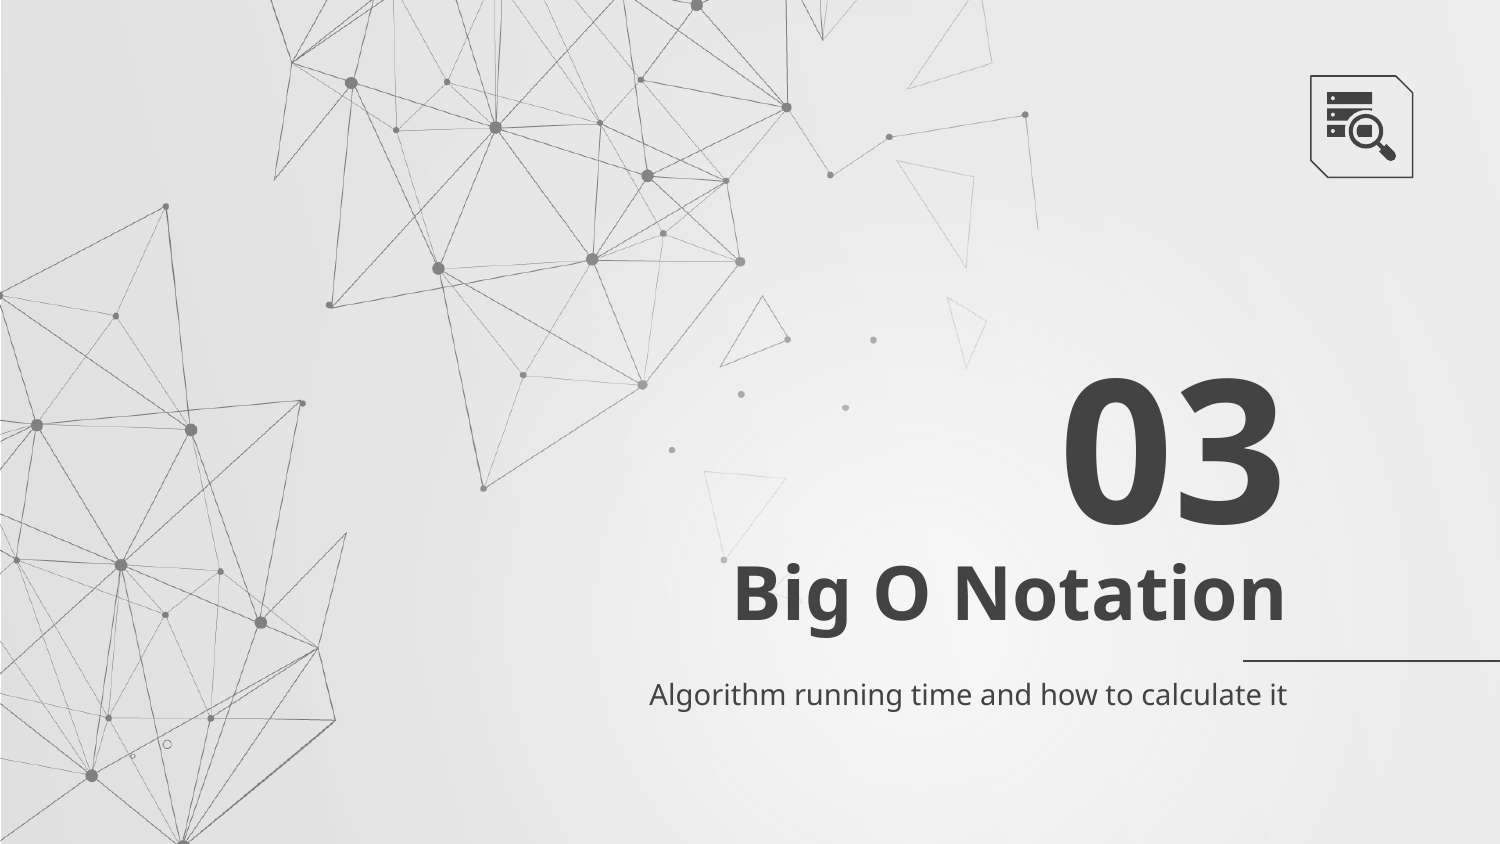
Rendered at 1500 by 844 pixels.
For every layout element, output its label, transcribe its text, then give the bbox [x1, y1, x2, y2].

subtitle Algorithm running time and how to calculate it [609, 661, 1303, 750]
title 03 [814, 381, 1304, 505]
title Big O Notation [450, 432, 1304, 748]
text_box [1310, 76, 1413, 178]
picture [0, 0, 1500, 844]
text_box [1326, 91, 1397, 162]
